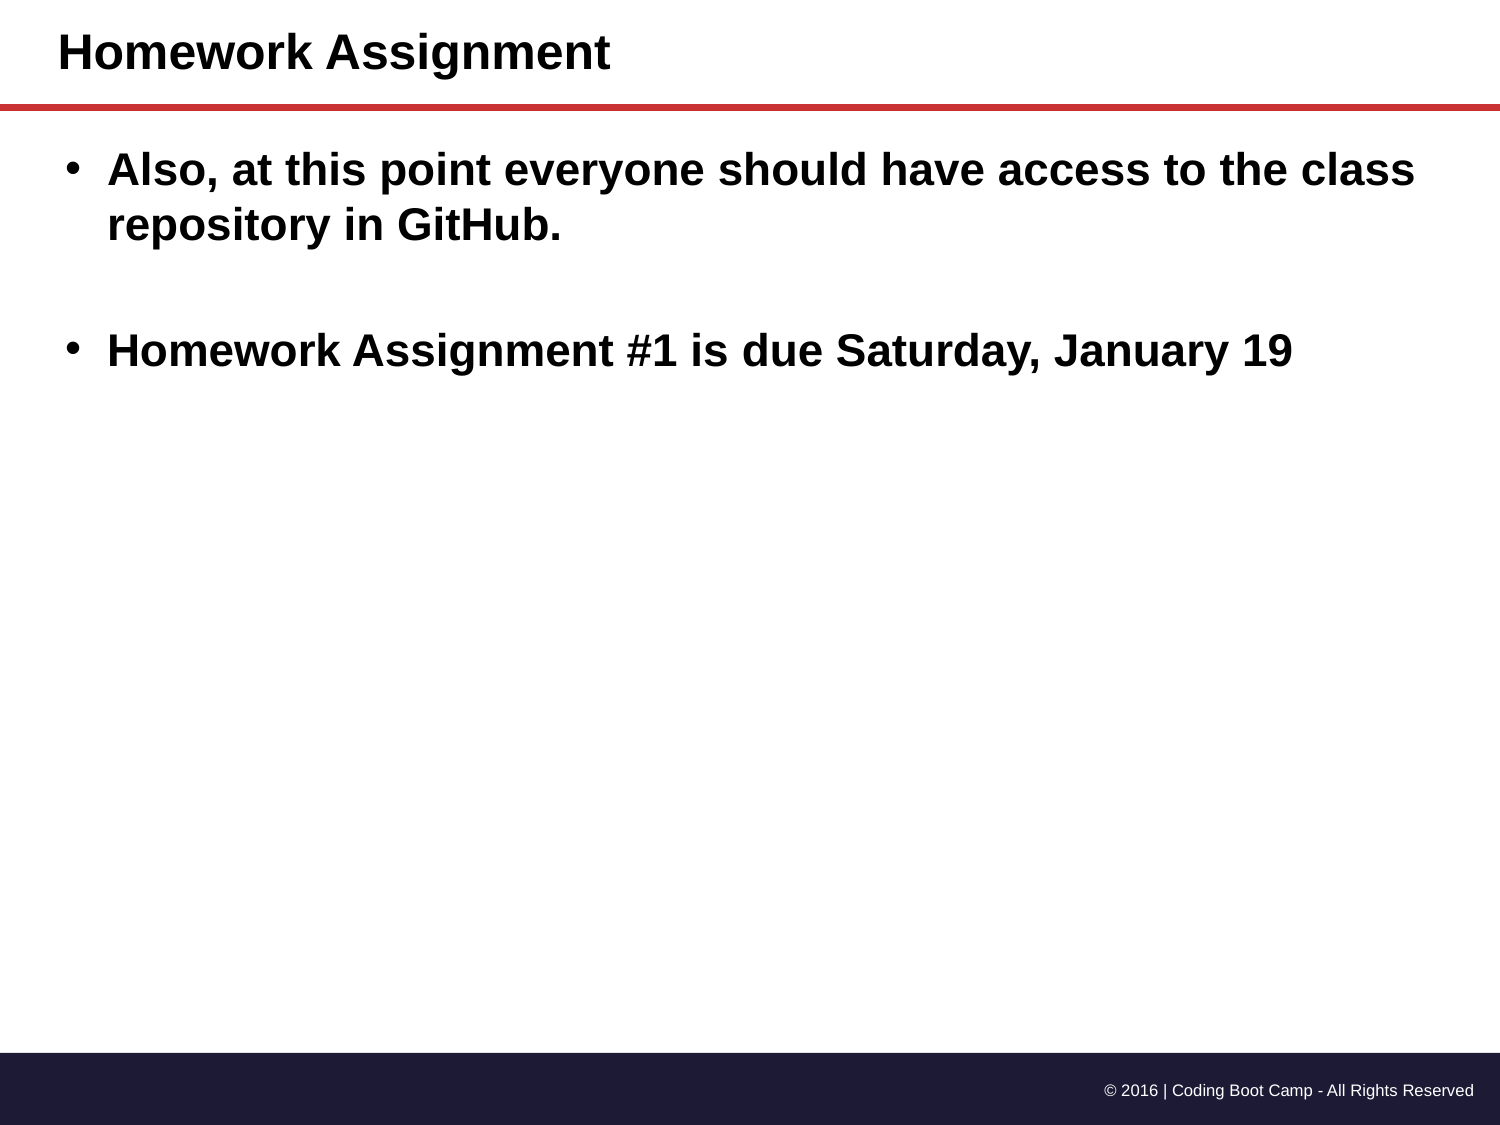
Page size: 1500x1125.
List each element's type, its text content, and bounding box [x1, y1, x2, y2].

title Homework Assignment [49, 0, 948, 108]
text_box Also, at this point everyone should have access to the class repository in GitHub. Homework Assignment #1 is due Saturday, January 19 [49, 125, 1484, 391]
